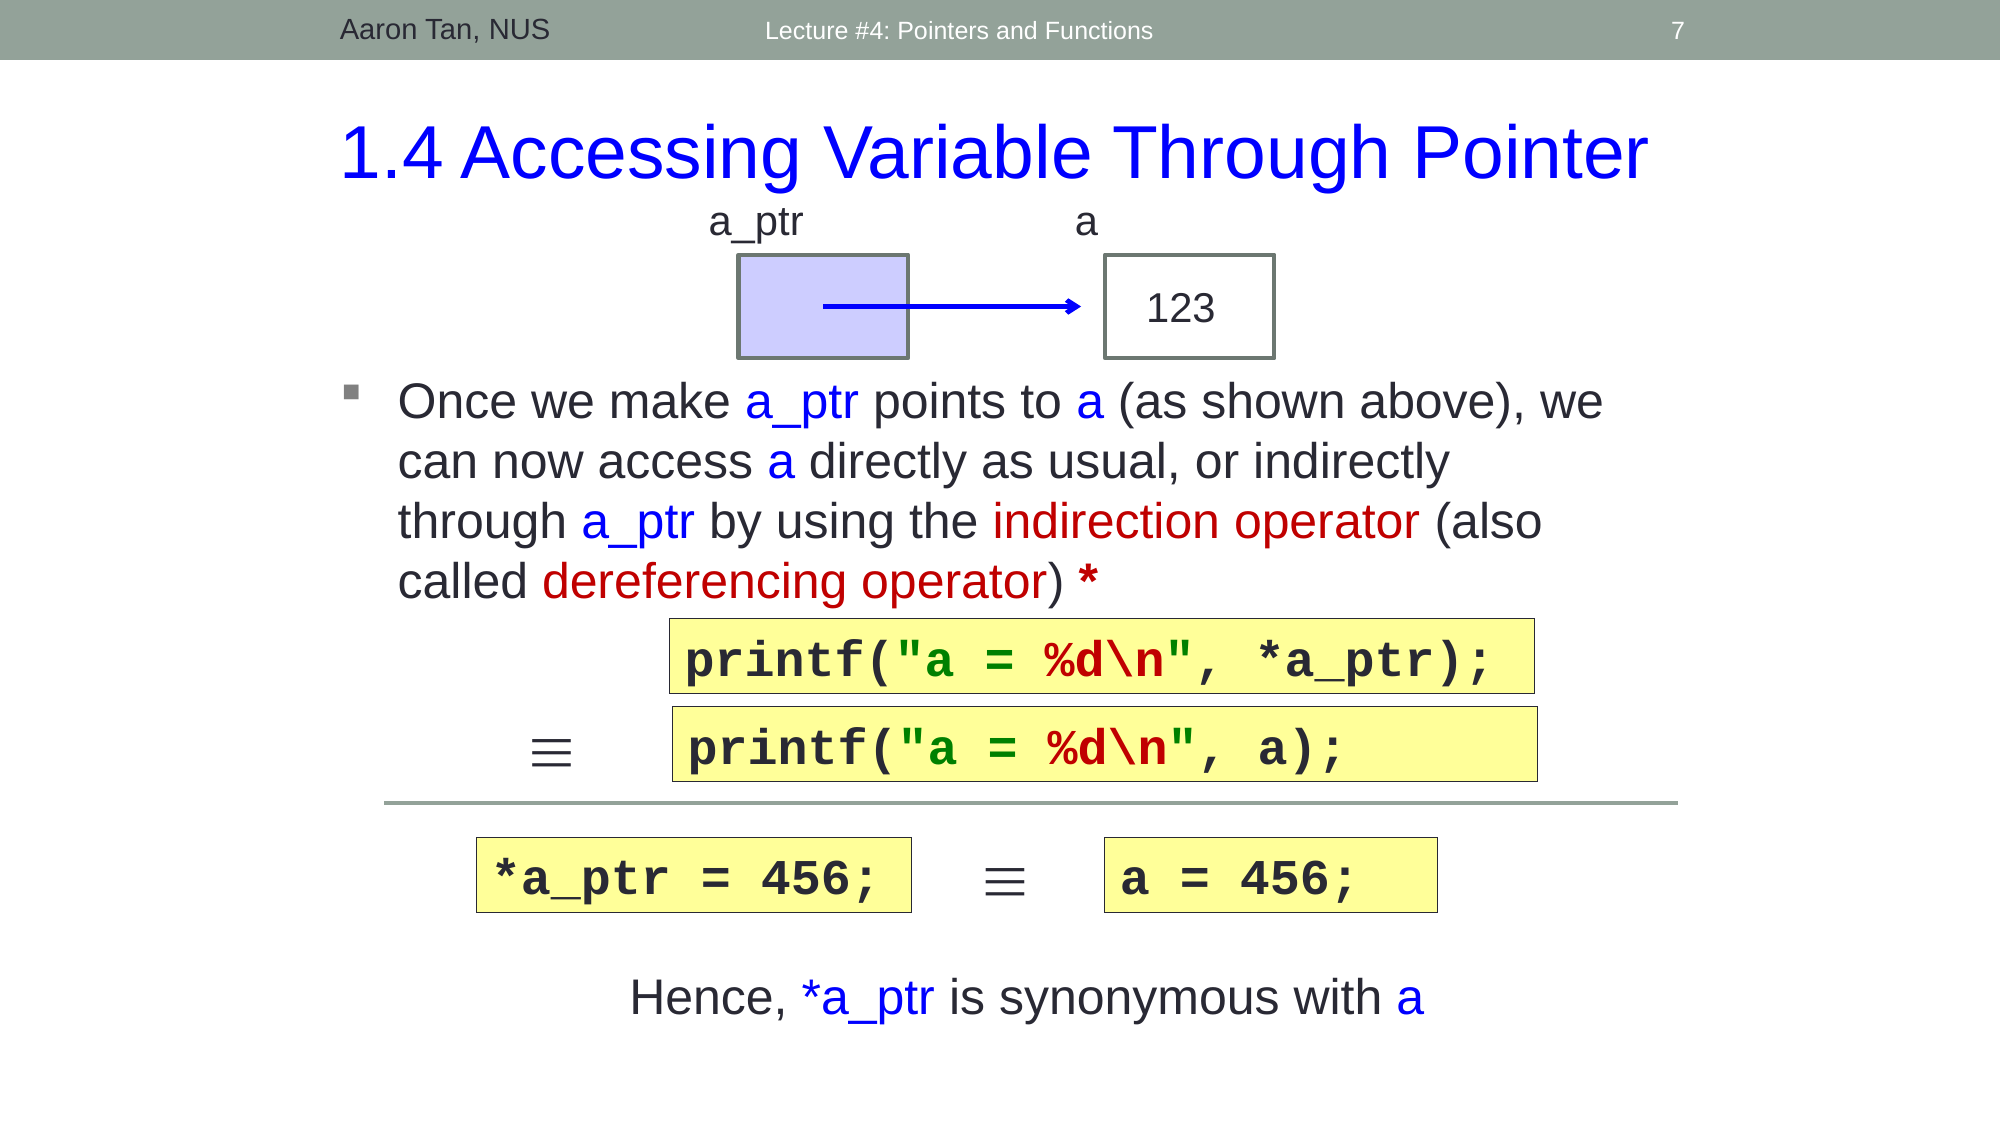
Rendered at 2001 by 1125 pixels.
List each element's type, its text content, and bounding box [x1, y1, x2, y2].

text_box Hence, *a_ptr is synonymous with a [614, 956, 1502, 1032]
slide_number Aaron Tan, NUS [324, 3, 800, 57]
list Once we make a_ptr points to a (as shown above), we can now access a directly as usual, or indirectly through a_ptr by using the indirection operator (also called dereferencing operator) * [324, 361, 1639, 624]
slide_number 7 [1558, 3, 1700, 57]
text_box *a_ptr = 456; [476, 837, 912, 913]
text_box  [498, 698, 605, 793]
text_box  [952, 827, 1058, 923]
text_box 1.4 Accessing Variable Through Pointer [324, 96, 1675, 202]
text_box a = 456; [1104, 837, 1438, 913]
text_box printf("a = %d\n", *a_ptr); [669, 618, 1535, 694]
text_box printf("a = %d\n", a); [672, 706, 1538, 782]
footer Lecture #4: Pointers and Functions [800, 3, 1558, 57]
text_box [693, 186, 1275, 359]
